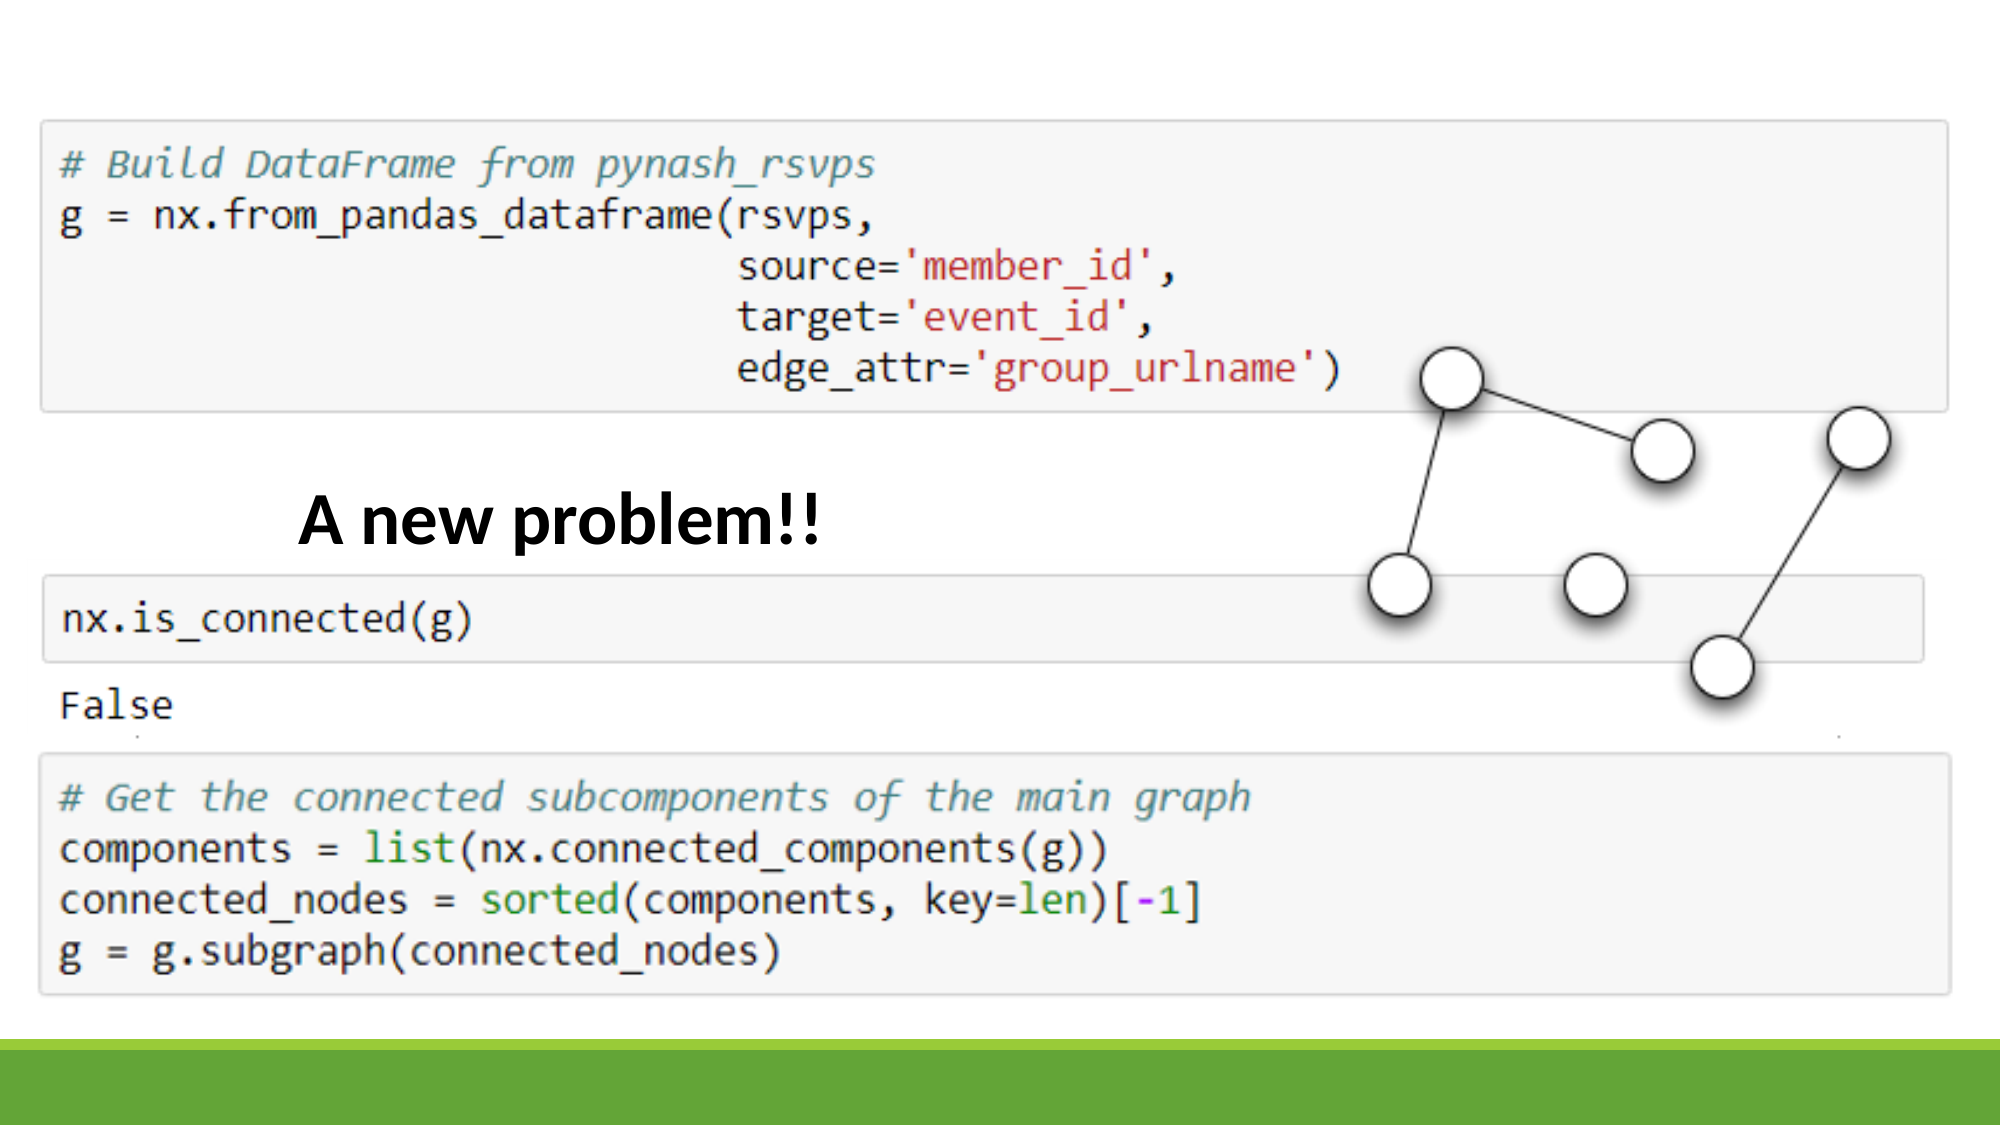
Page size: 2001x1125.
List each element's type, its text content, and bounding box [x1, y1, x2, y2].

picture [12, 329, 1960, 1023]
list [25, 107, 1975, 439]
text_box A new problem!! [283, 461, 840, 554]
